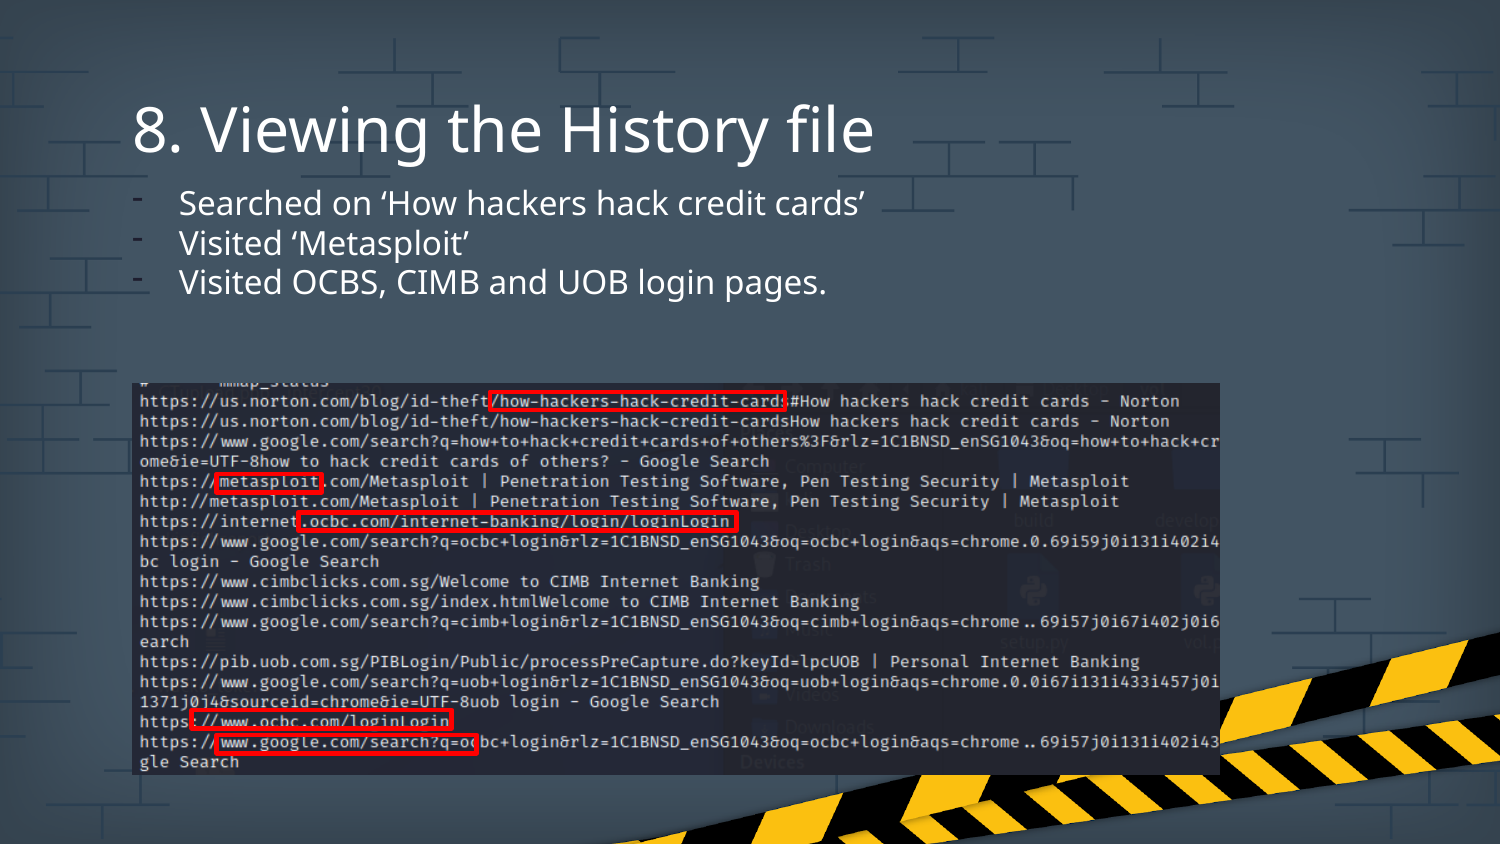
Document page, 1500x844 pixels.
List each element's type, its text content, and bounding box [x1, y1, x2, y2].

subtitle Searched on ‘How hackers hack credit cards’ Visited ‘Metasploit’ Visited OCBS, CIMB and UOB login pages. [117, 166, 1300, 455]
picture [0, 0, 1500, 844]
title 8. Viewing the History file [117, 88, 1383, 167]
